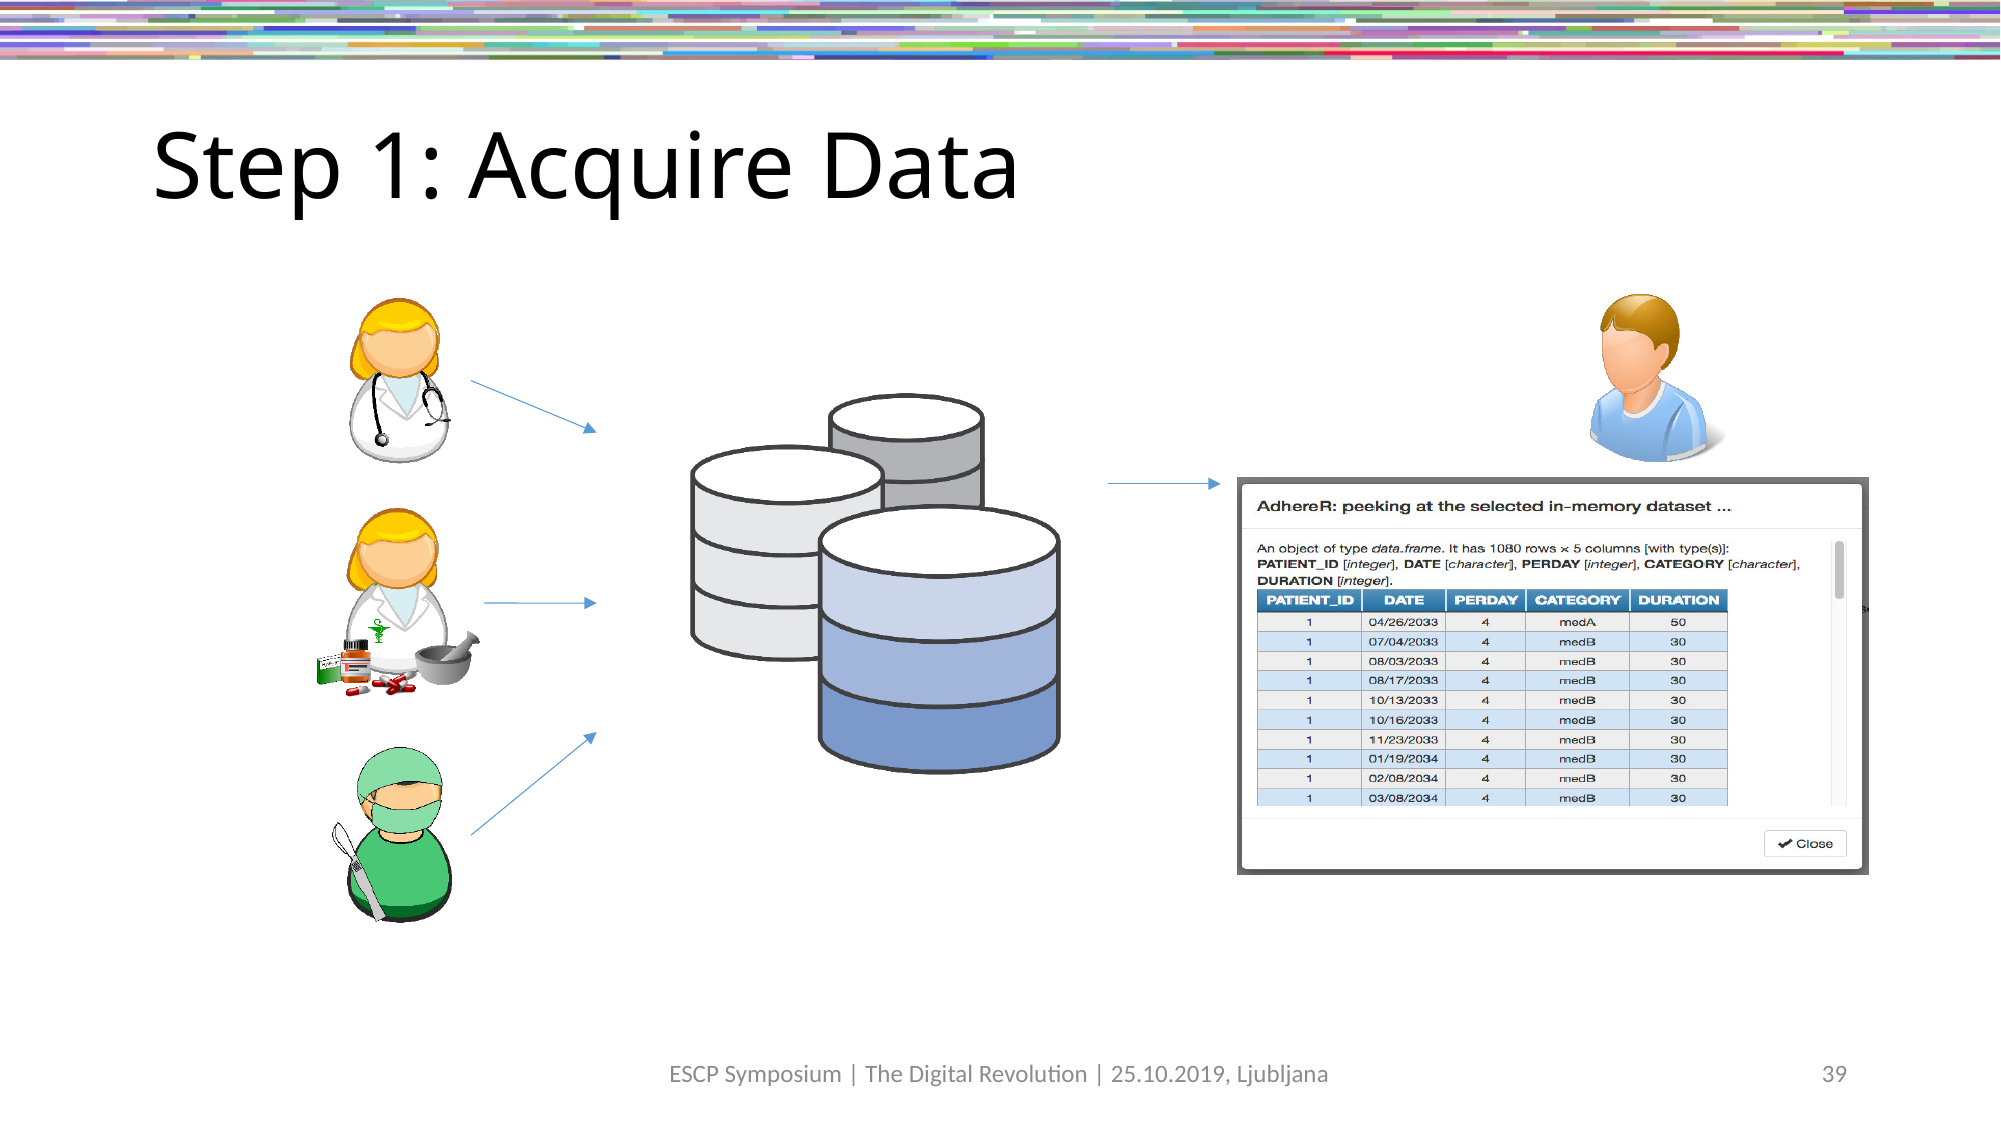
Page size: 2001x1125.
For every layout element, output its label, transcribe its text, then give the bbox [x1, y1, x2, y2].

picture [1237, 477, 1869, 875]
picture [1553, 286, 1736, 468]
picture [650, 358, 1100, 809]
picture [311, 502, 485, 704]
slide_number 39 [1412, 1042, 1863, 1103]
picture [324, 293, 471, 468]
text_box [470, 731, 597, 836]
title Step 1: Acquire Data [137, 59, 1863, 278]
picture [314, 742, 471, 928]
picture [0, 0, 2001, 60]
footer ESCP Symposium | The Digital Revolution | 25.10.2019, Ljubljana [587, 1042, 1412, 1103]
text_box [470, 380, 597, 433]
